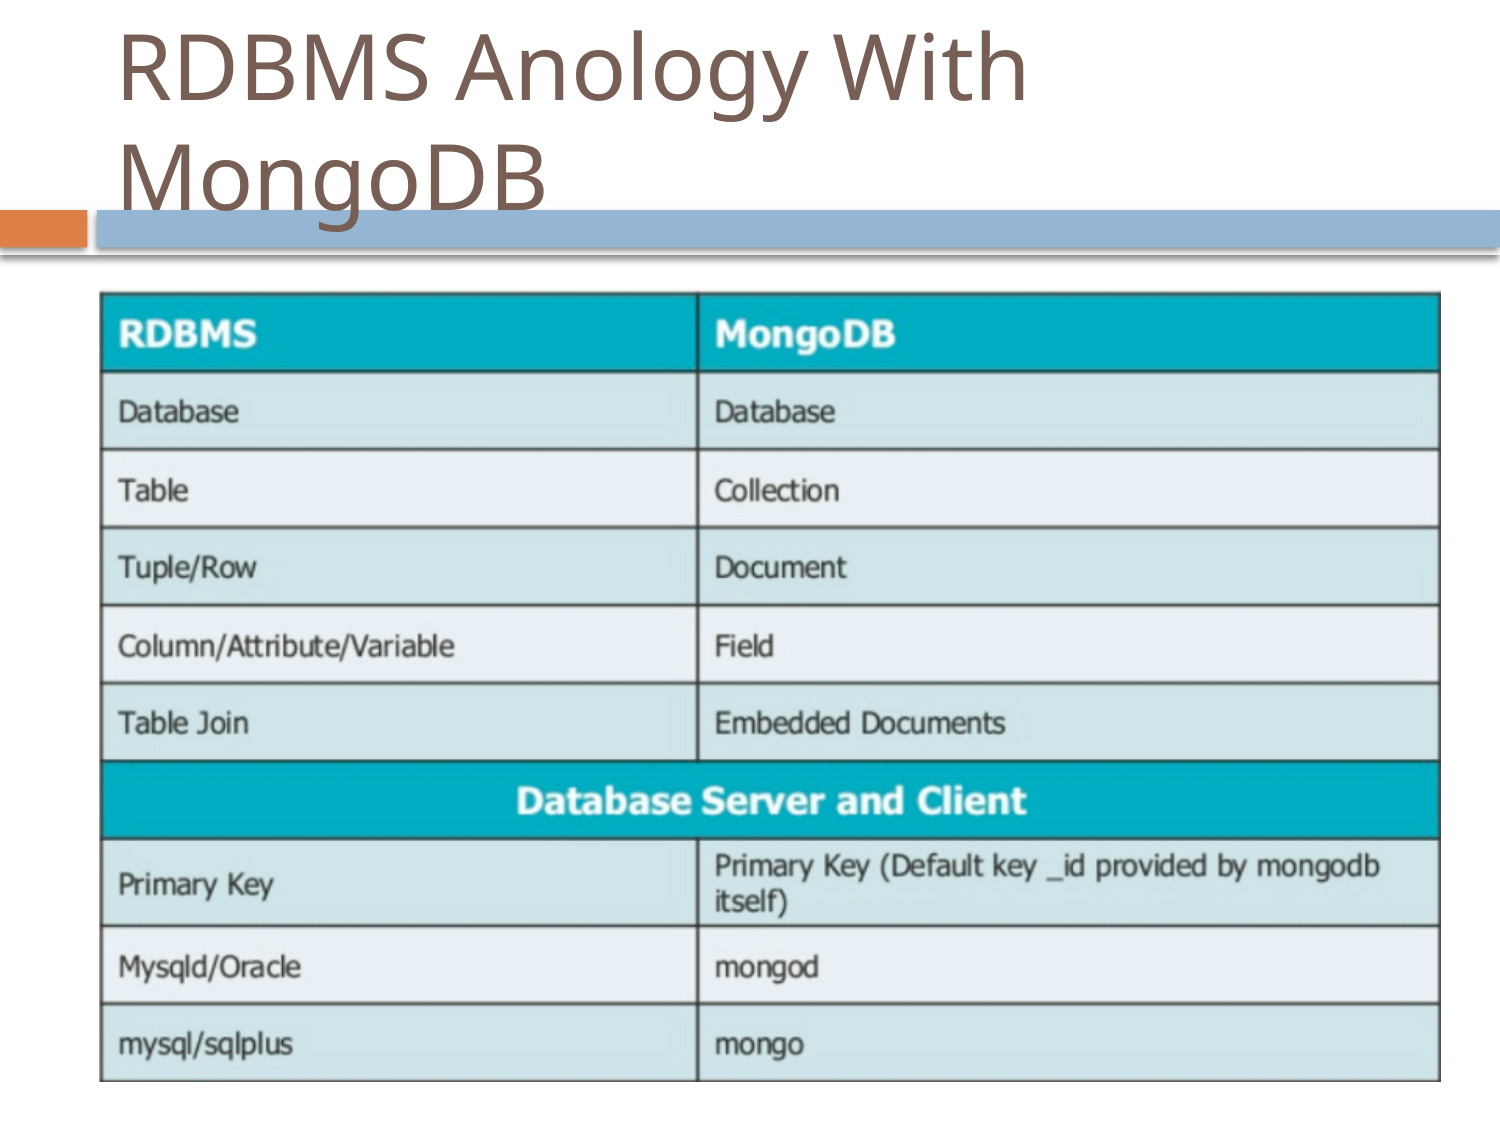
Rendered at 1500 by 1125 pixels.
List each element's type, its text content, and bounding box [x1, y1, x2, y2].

title RDBMS Anology With MongoDB [100, 37, 1438, 200]
picture [99, 287, 1441, 1082]
